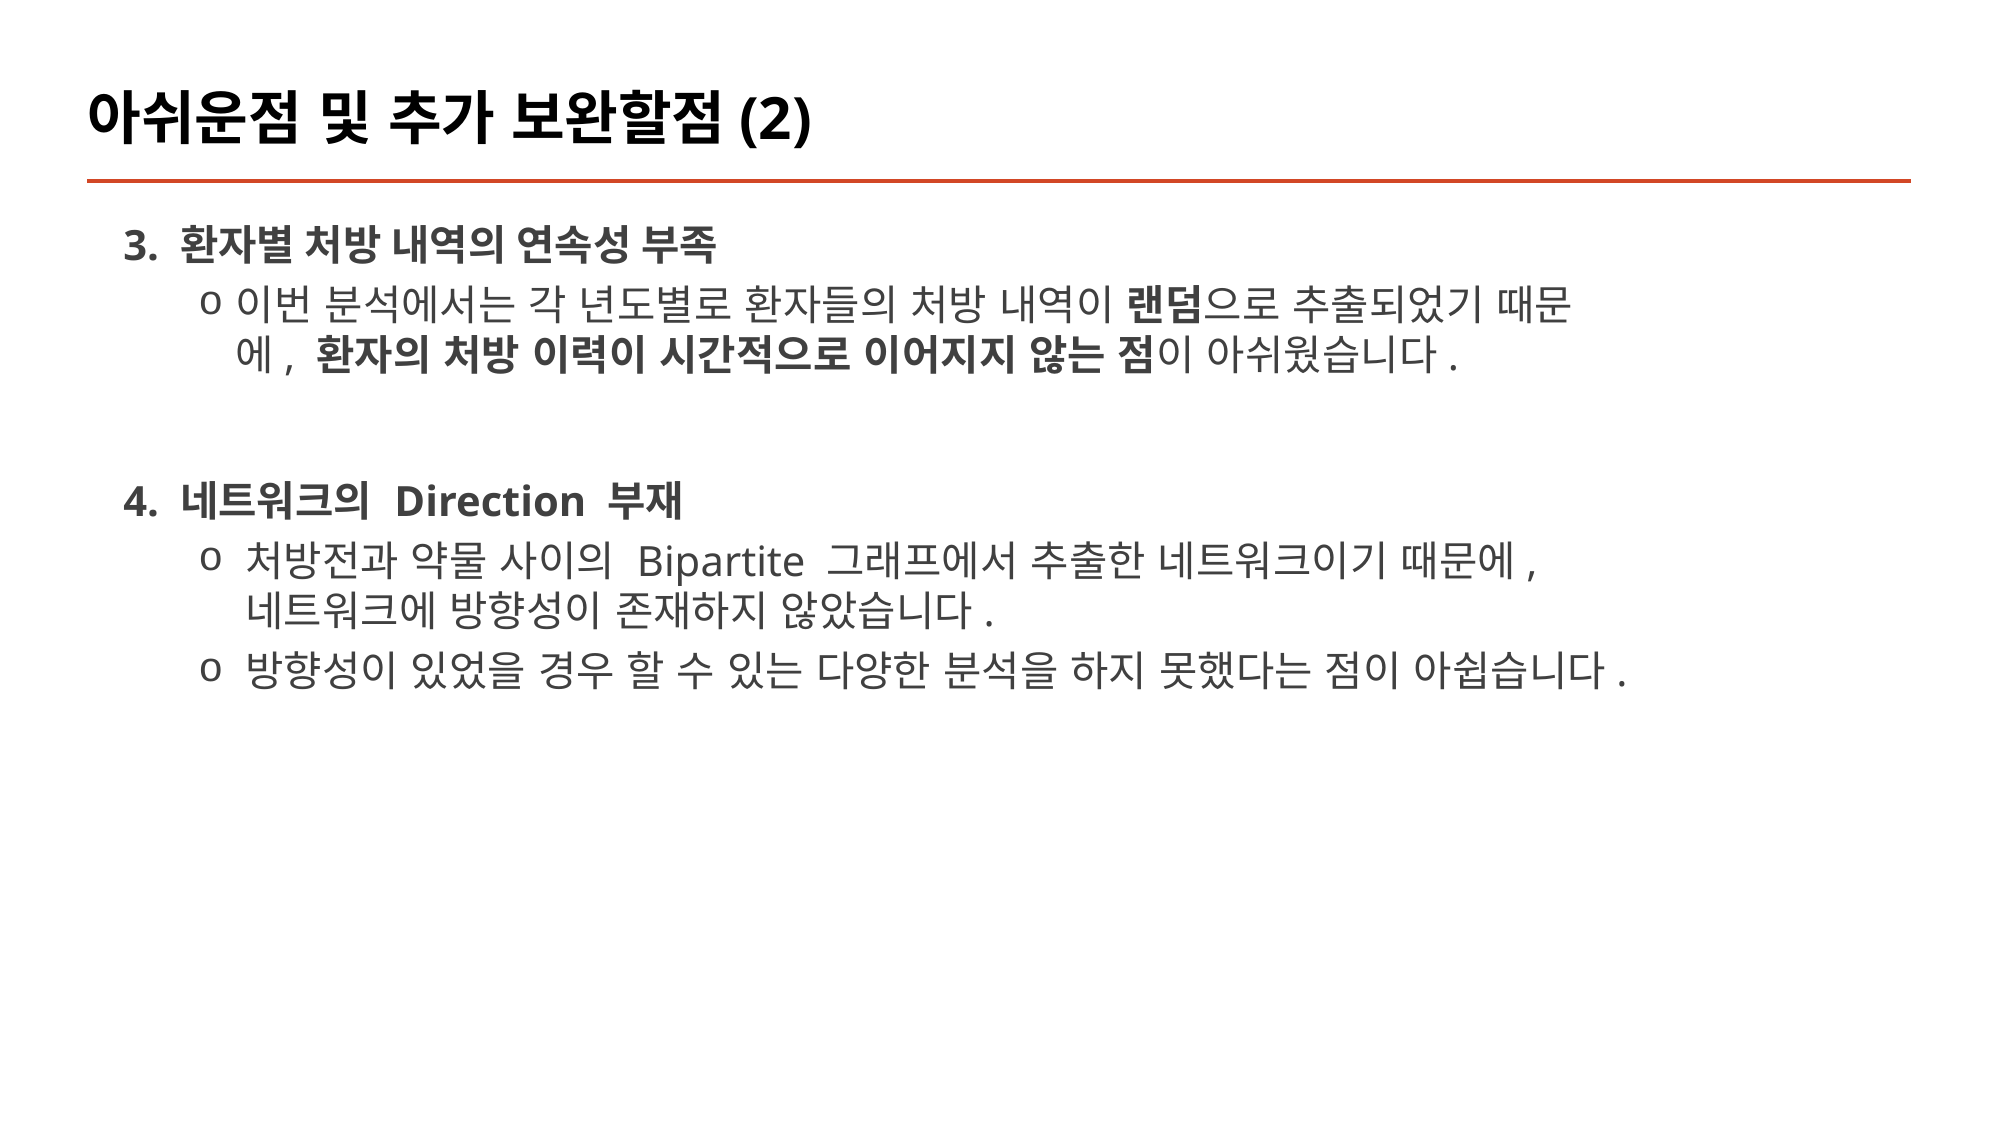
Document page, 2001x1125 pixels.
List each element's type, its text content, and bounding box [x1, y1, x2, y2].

text_box 아쉬운점 및 추가 보완할점(2) [72, 67, 1574, 173]
list 3. 환자별 처방 내역의 연속성 부족 이번 분석에서는 각 년도별로 환자들의 처방 내역이 랜덤으로 추출되었기 때문에, 환자의 처방 이력이 시간적으로 이어지지 않는 점이 아쉬웠습니다. 4. 네트워크의 Direction 부재 처방전과 약물 사이의 Bipartite 그래프에서 추출한 네트워크이기 때문에, 네트워크에 방향성이 존재하지 않았습니다. 방향성이 있었을 경우 할 수 있는 다양한 분석을 하지 못했다는 점이 아쉽습니다. [89, 211, 1641, 773]
